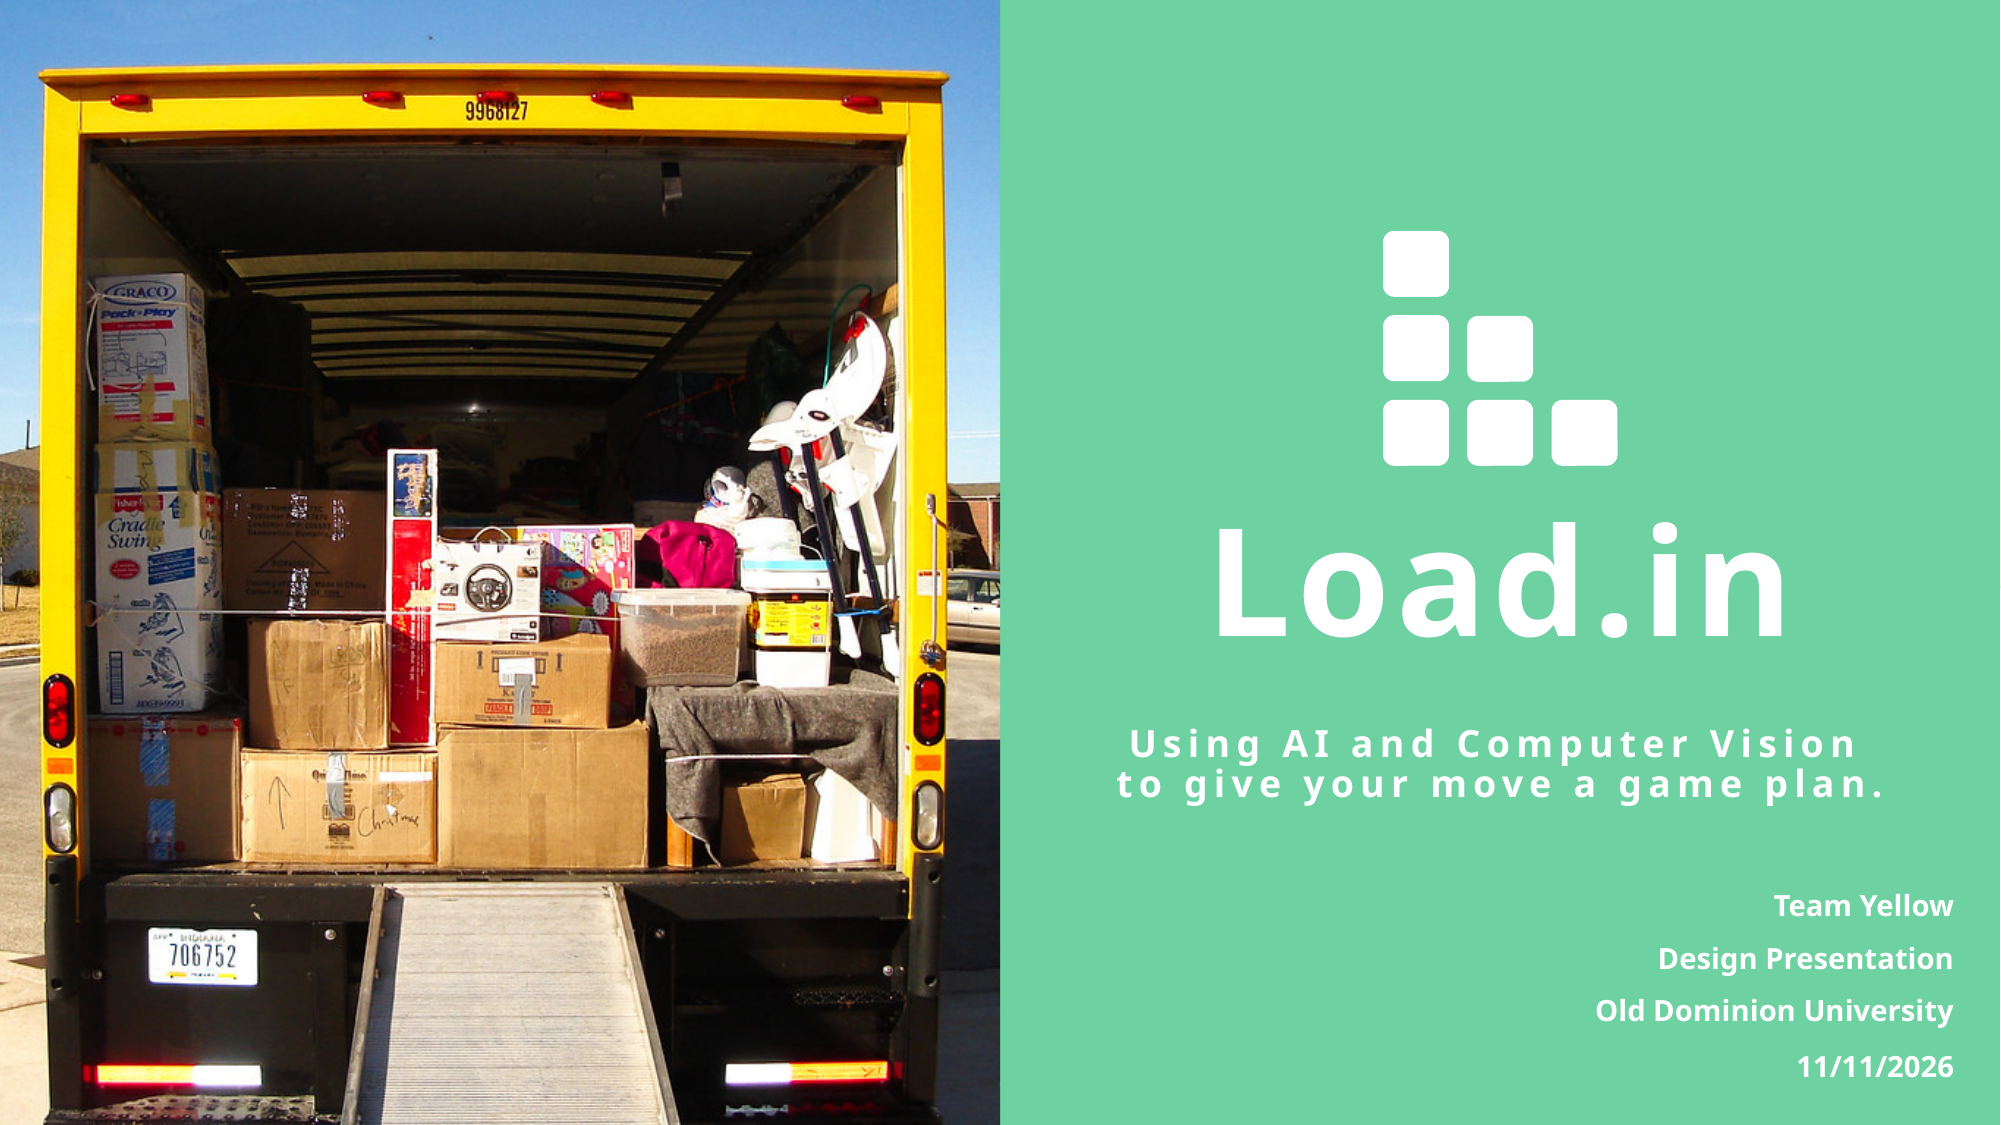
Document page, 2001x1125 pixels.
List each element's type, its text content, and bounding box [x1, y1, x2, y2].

text_box Load.in [1116, 534, 1884, 677]
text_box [1382, 230, 1618, 466]
text_box [1001, 0, 2000, 745]
text_box Using AI and Computer Vision to give your move a game plan. [1004, 745, 2000, 813]
text_box Team Yellow Design Presentation Old Dominion University 12/3/2020 [1465, 884, 1969, 1070]
text_box [1004, 813, 2000, 1125]
picture [0, 0, 1001, 1125]
